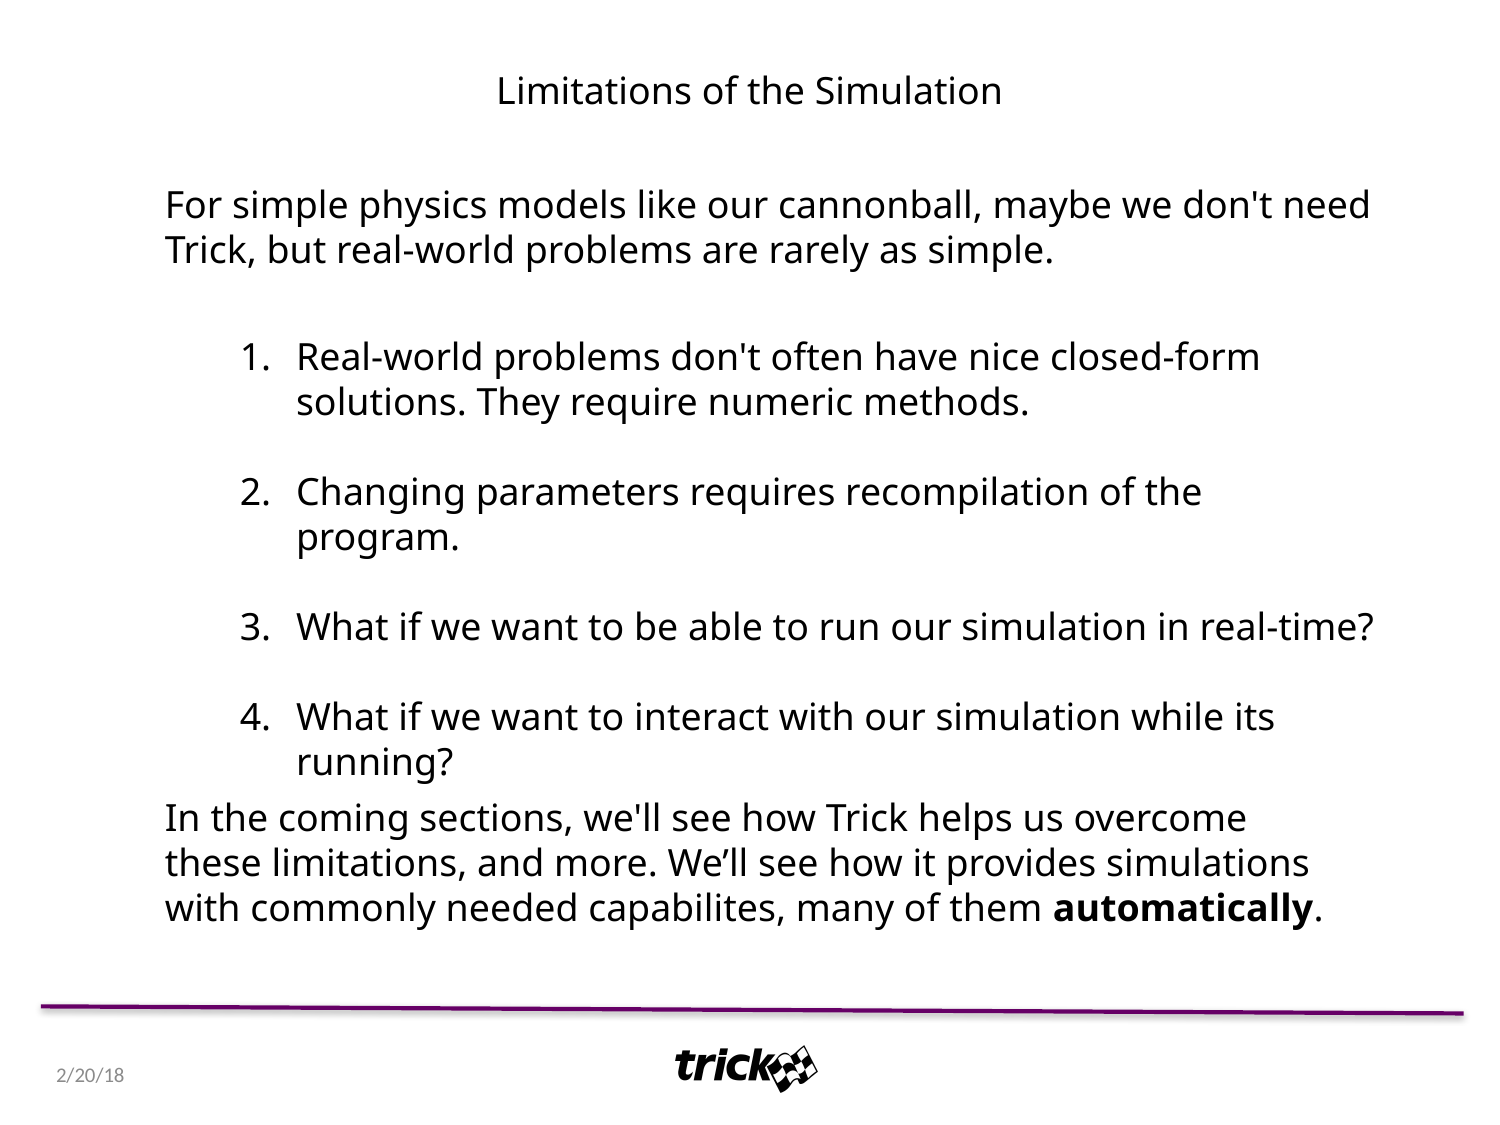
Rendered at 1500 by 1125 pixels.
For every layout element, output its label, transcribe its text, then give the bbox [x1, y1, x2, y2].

text_box For simple physics models like our cannonball, maybe we don't need Trick, but real-world problems are rarely as simple. [150, 173, 1412, 279]
text_box Limitations of the Simulation [0, 59, 1500, 120]
text_box In the coming sections, we'll see how Trick helps us overcome these limitations, and more. We’ll see how it provides simulations with commonly needed capabilites, many of them automatically. [149, 786, 1357, 937]
picture [675, 1045, 818, 1093]
text_box Real-world problems don't often have nice closed-form solutions. They require numeric methods. Changing parameters requires recompilation of the program. What if we want to be able to run our simulation in real-time? What if we want to interact with our simulation while its running? [224, 325, 1391, 791]
